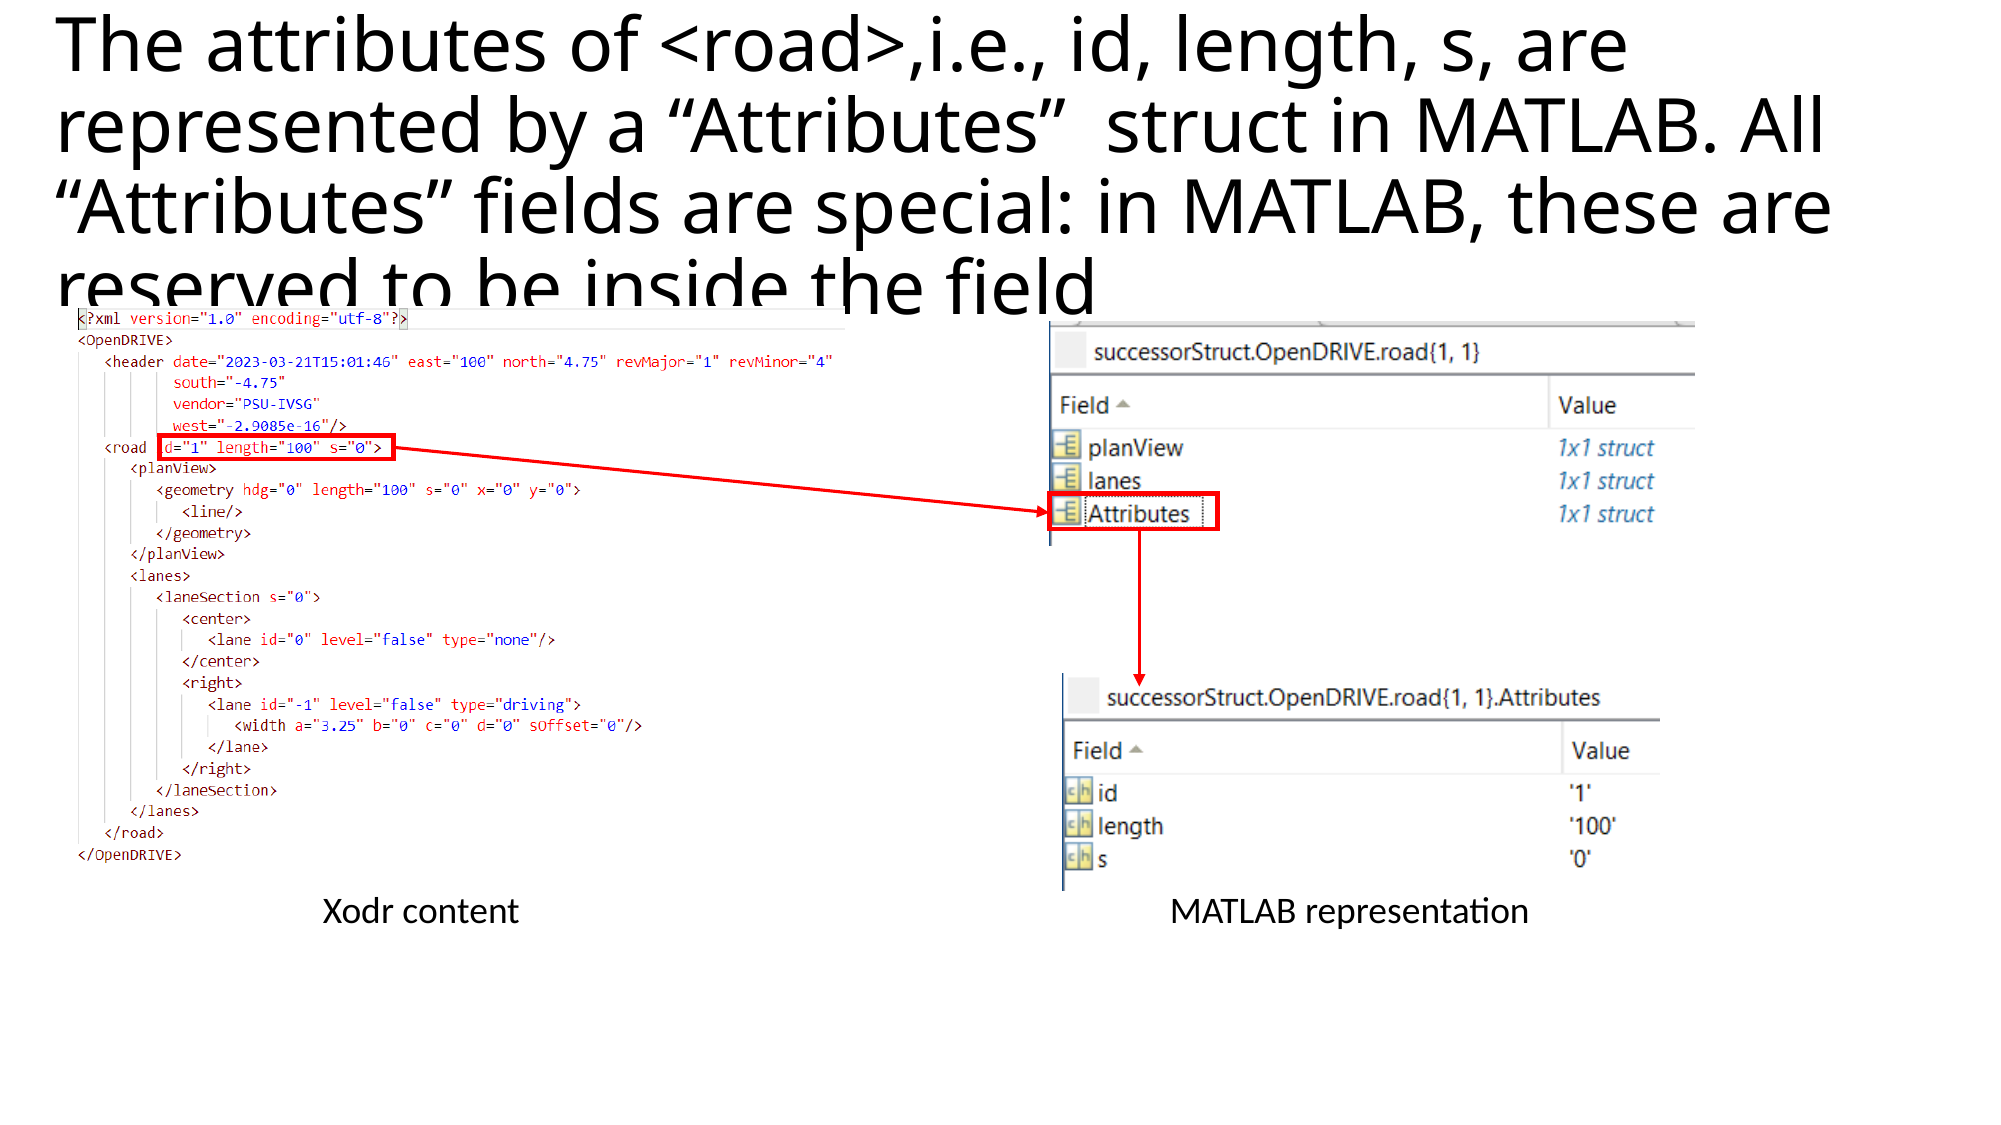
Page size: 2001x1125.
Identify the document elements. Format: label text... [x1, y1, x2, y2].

picture [1049, 321, 1695, 546]
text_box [393, 447, 1050, 513]
text_box Xodr content [308, 879, 815, 939]
picture [1062, 673, 1660, 891]
picture [60, 306, 845, 879]
text_box MATLAB representation [1155, 878, 1662, 939]
title The attributes of <road>,i.e., id, length, s, are represented by a “Attributes” struct in MATLAB. All “Attributes” fields are special: in MATLAB, these are reserved to be inside the field [40, 59, 1972, 278]
